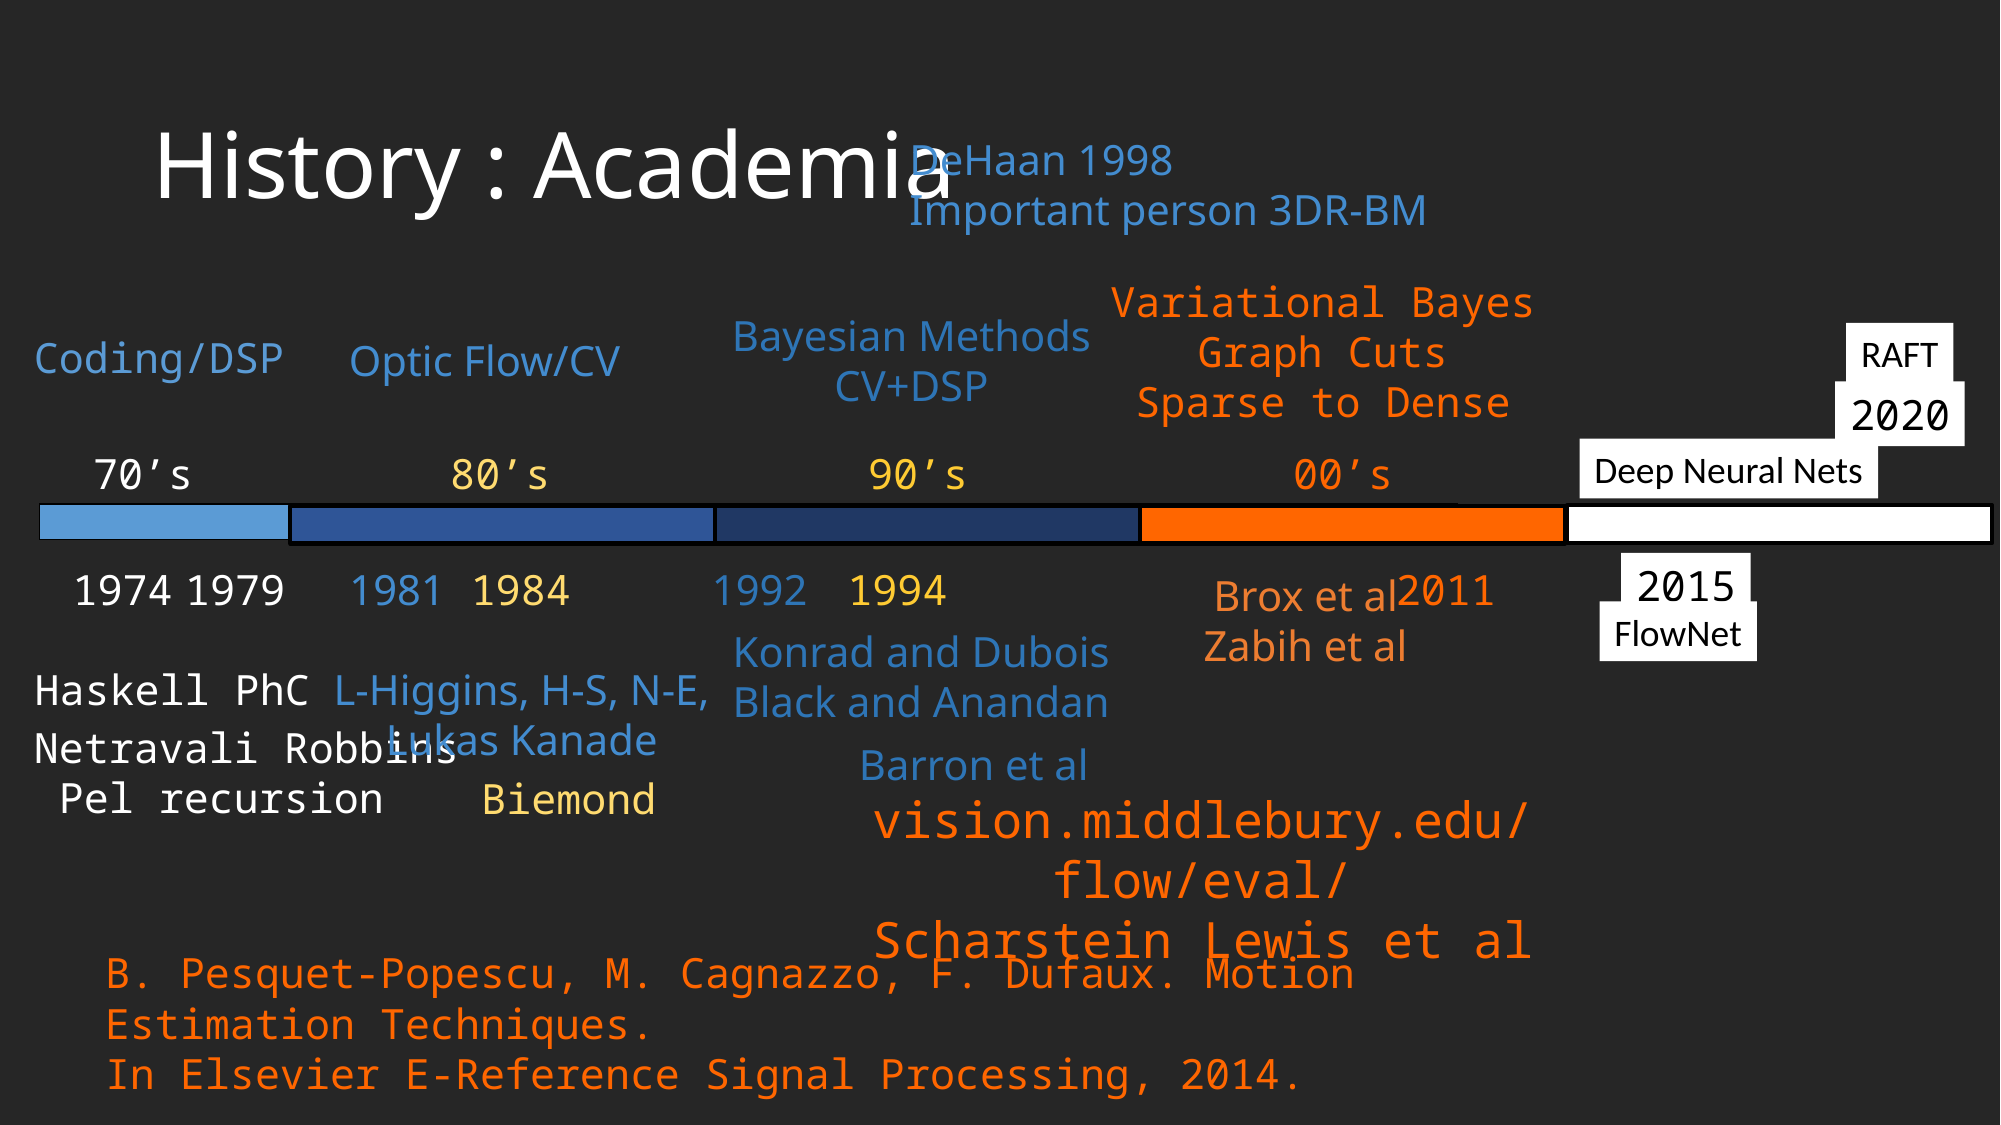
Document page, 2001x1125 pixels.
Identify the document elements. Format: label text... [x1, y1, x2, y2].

text_box B. Pesquet-Popescu, M. Cagnazzo, F. Dufaux. Motion Estimation Techniques. In Elsevier E-Reference Signal Processing, 2014. [90, 939, 1528, 1105]
text_box 70’s [78, 440, 208, 506]
text_box Brox et al Zabih et al [1188, 562, 1423, 677]
text_box [715, 505, 1140, 544]
text_box Barron et al [844, 730, 1104, 780]
text_box L-Higgins, H-S, N-E, Lukas Kanade [318, 655, 725, 771]
text_box Haskell PhC [19, 655, 318, 714]
text_box [39, 504, 435, 540]
text_box [290, 505, 715, 544]
text_box vision.middlebury.edu/flow/eval/ Scharstein Lewis et al [827, 780, 1578, 976]
text_box Bayesian Methods CV+DSP [717, 302, 1095, 418]
text_box Coding/DSP [19, 324, 299, 390]
text_box 00’s [1278, 440, 1408, 506]
text_box Variational Bayes Graph Cuts Sparse to Dense [1095, 268, 1551, 434]
text_box DeHaan 1998 Important person 3DR-BM [894, 126, 1443, 242]
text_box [1567, 322, 1993, 662]
title History : Academia [137, 59, 1863, 278]
text_box 1994 [832, 556, 963, 618]
text_box 1974 [57, 556, 188, 621]
text_box [1140, 505, 1565, 544]
text_box 80’s [435, 440, 565, 506]
text_box 90’s [853, 440, 983, 506]
text_box Optic Flow/CV [333, 327, 635, 393]
text_box 1992 [697, 556, 823, 621]
text_box 1984 [456, 556, 586, 621]
text_box 1979 [188, 556, 300, 621]
text_box 1981 [334, 556, 456, 621]
text_box Biemond [466, 765, 671, 831]
text_box Konrad and Dubois Black and Anandan [717, 618, 1125, 734]
text_box Netravali Robbins Pel recursion [19, 714, 466, 830]
text_box 2011 [1381, 556, 1511, 621]
